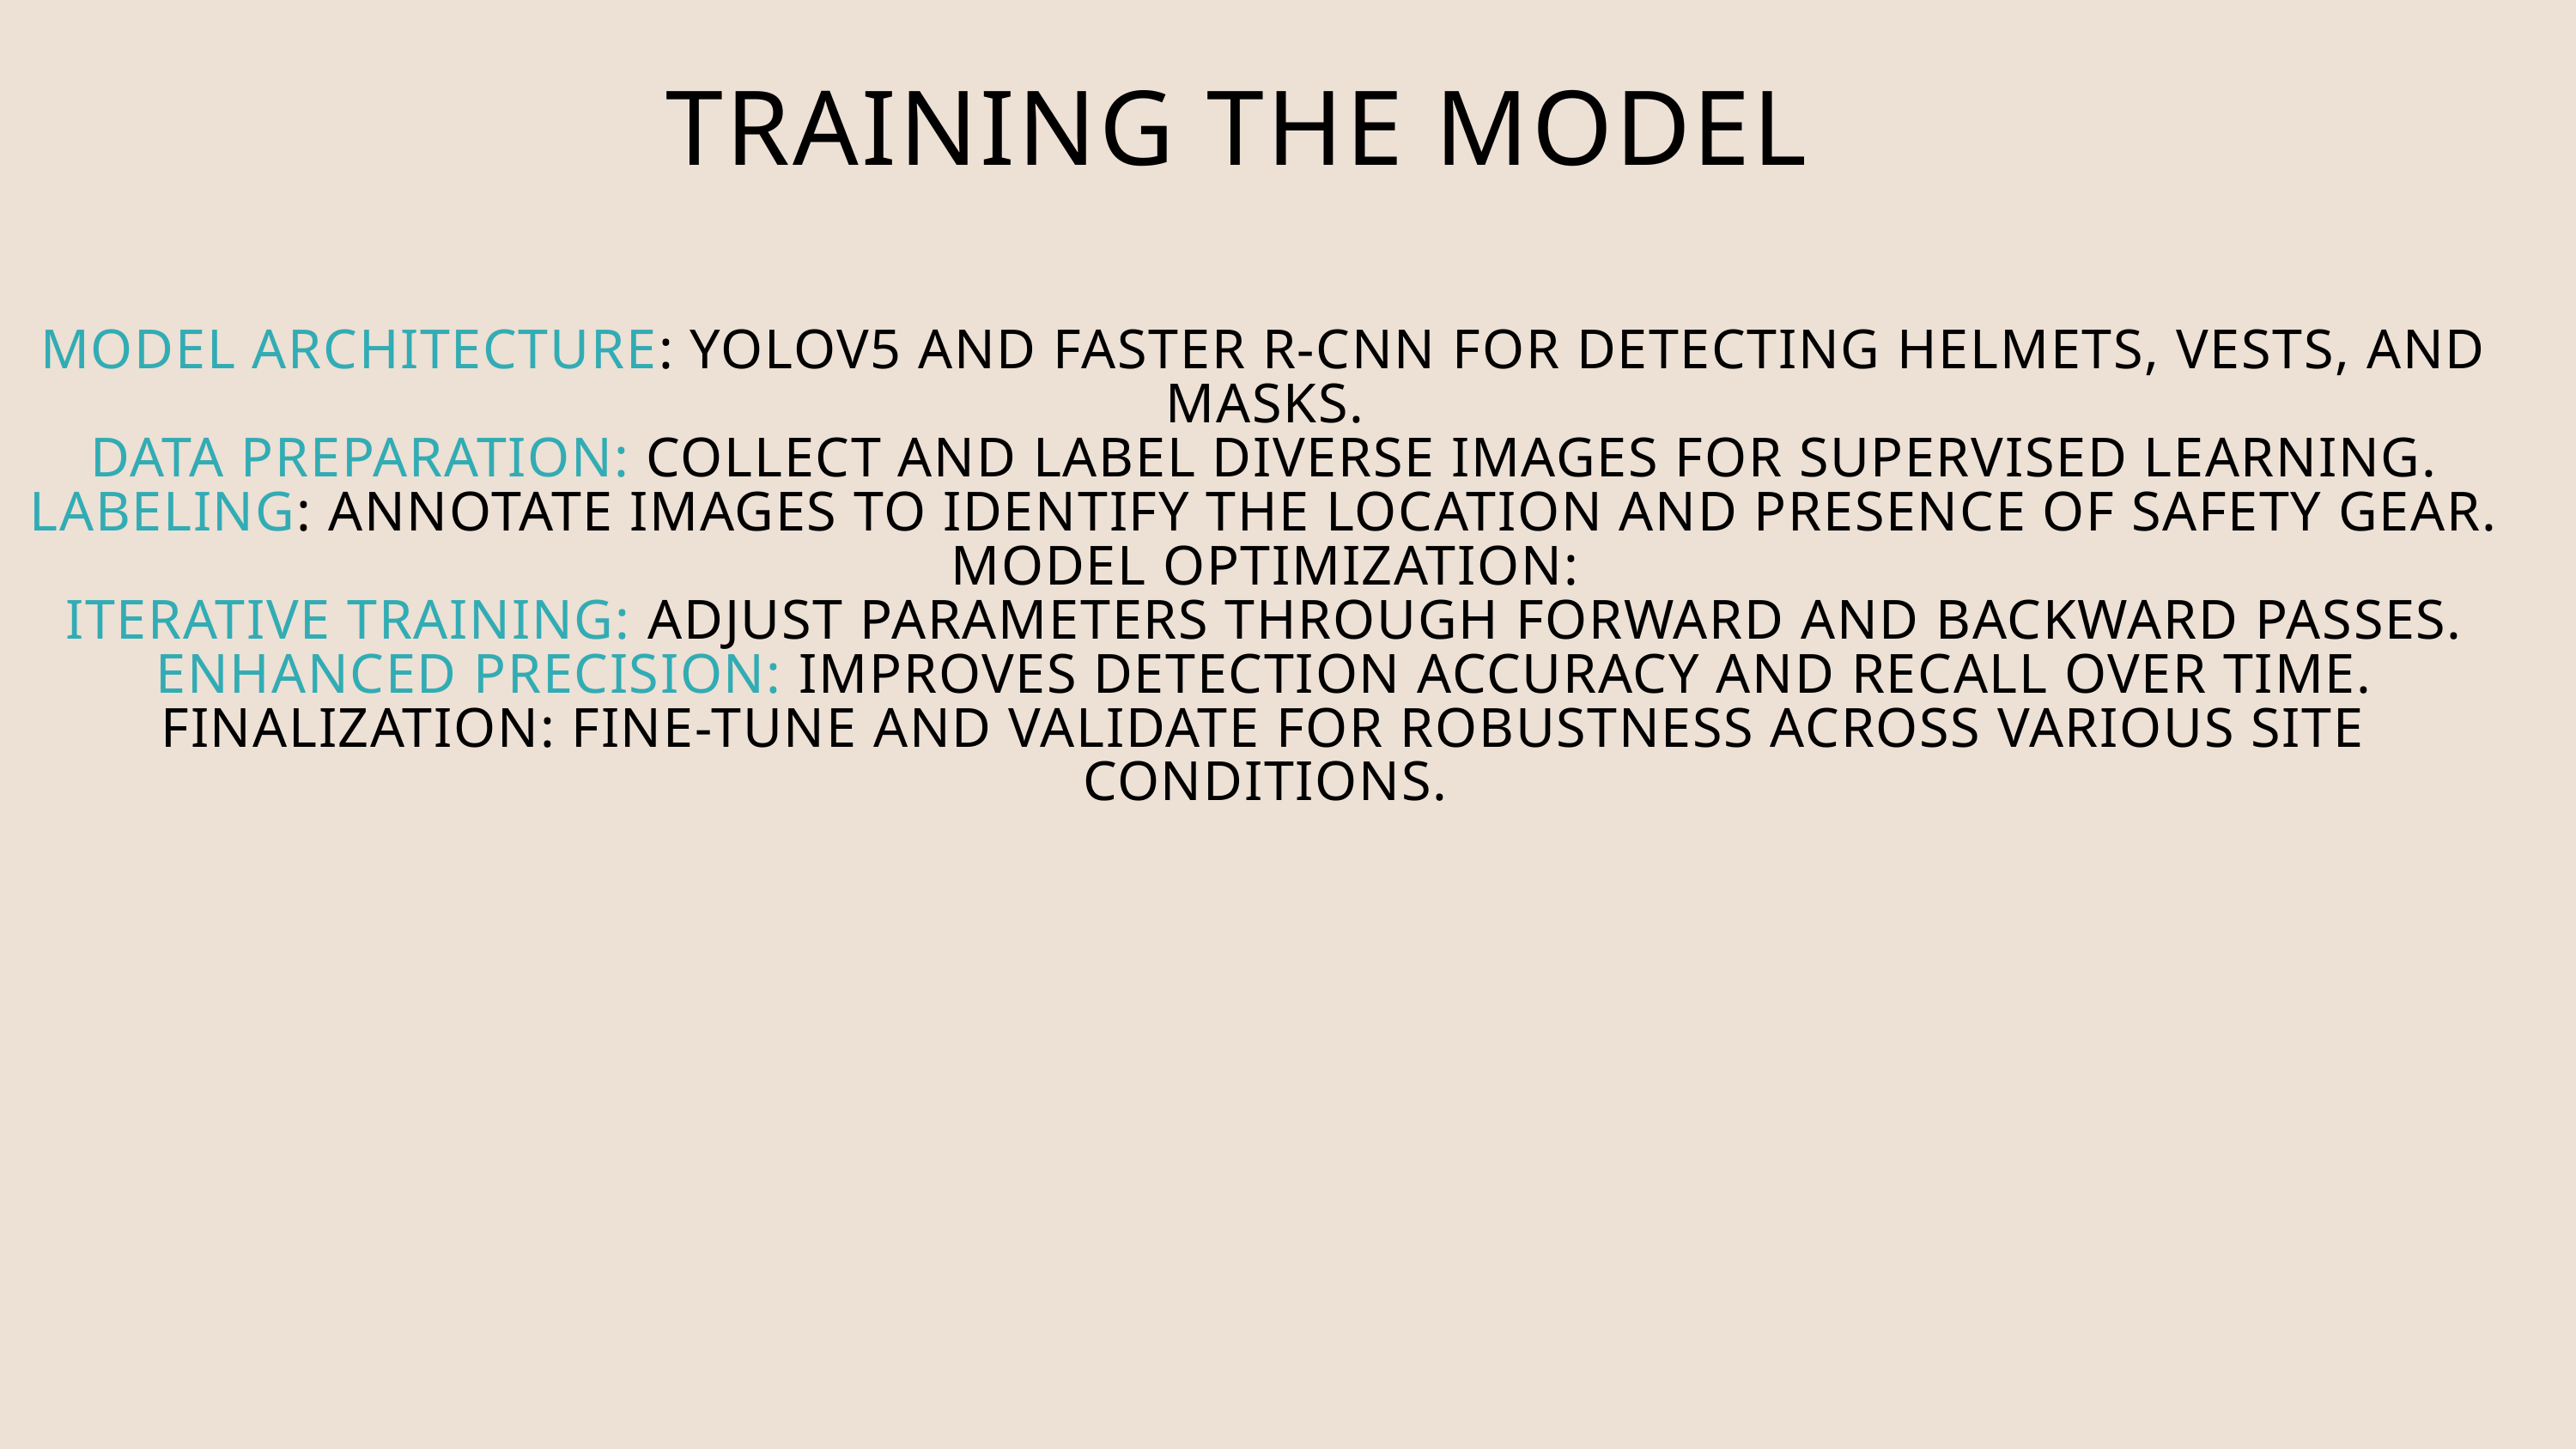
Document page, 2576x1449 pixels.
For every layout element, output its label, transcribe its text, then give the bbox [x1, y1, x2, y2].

text_box MODEL ARCHITECTURE: YOLOV5 AND FASTER R-CNN FOR DETECTING HELMETS, VESTS, AND MASKS. DATA PREPARATION: COLLECT AND LABEL DIVERSE IMAGES FOR SUPERVISED LEARNING. LABELING: ANNOTATE IMAGES TO IDENTIFY THE LOCATION AND PRESENCE OF SAFETY GEAR. MODEL OPTIMIZATION: ITERATIVE TRAINING: ADJUST PARAMETERS THROUGH FORWARD AND BACKWARD PASSES. ENHANCED PRECISION: IMPROVES DETECTION ACCURACY AND RECALL OVER TIME. FINALIZATION: FINE-TUNE AND VALIDATE FOR ROBUSTNESS ACROSS VARIOUS SITE CONDITIONS. [0, 325, 2530, 812]
text_box TRAINING THE MODEL [603, 82, 1872, 186]
